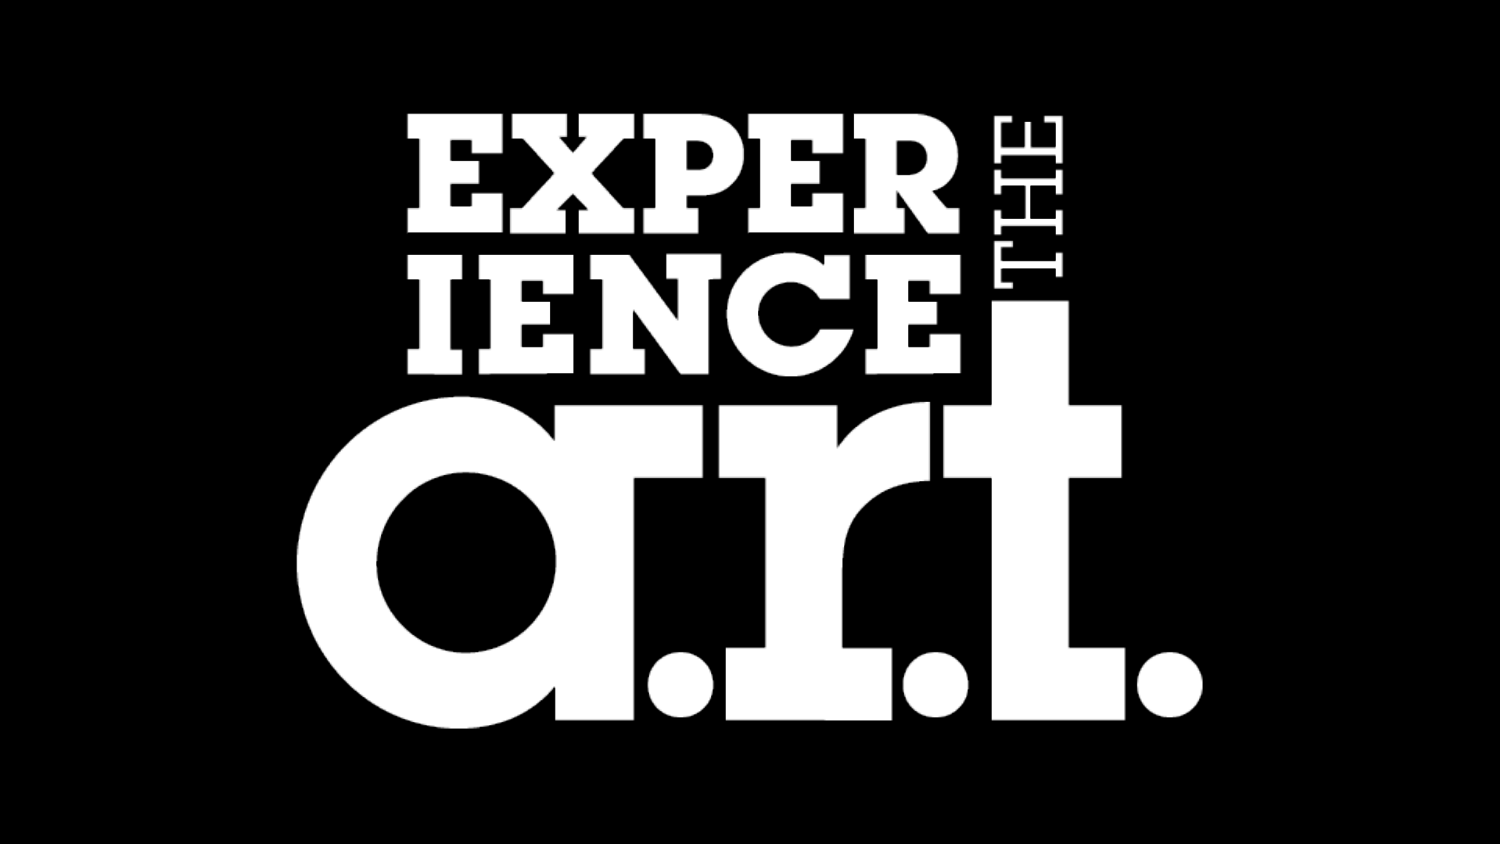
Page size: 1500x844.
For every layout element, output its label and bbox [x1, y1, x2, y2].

picture [294, 111, 1206, 733]
